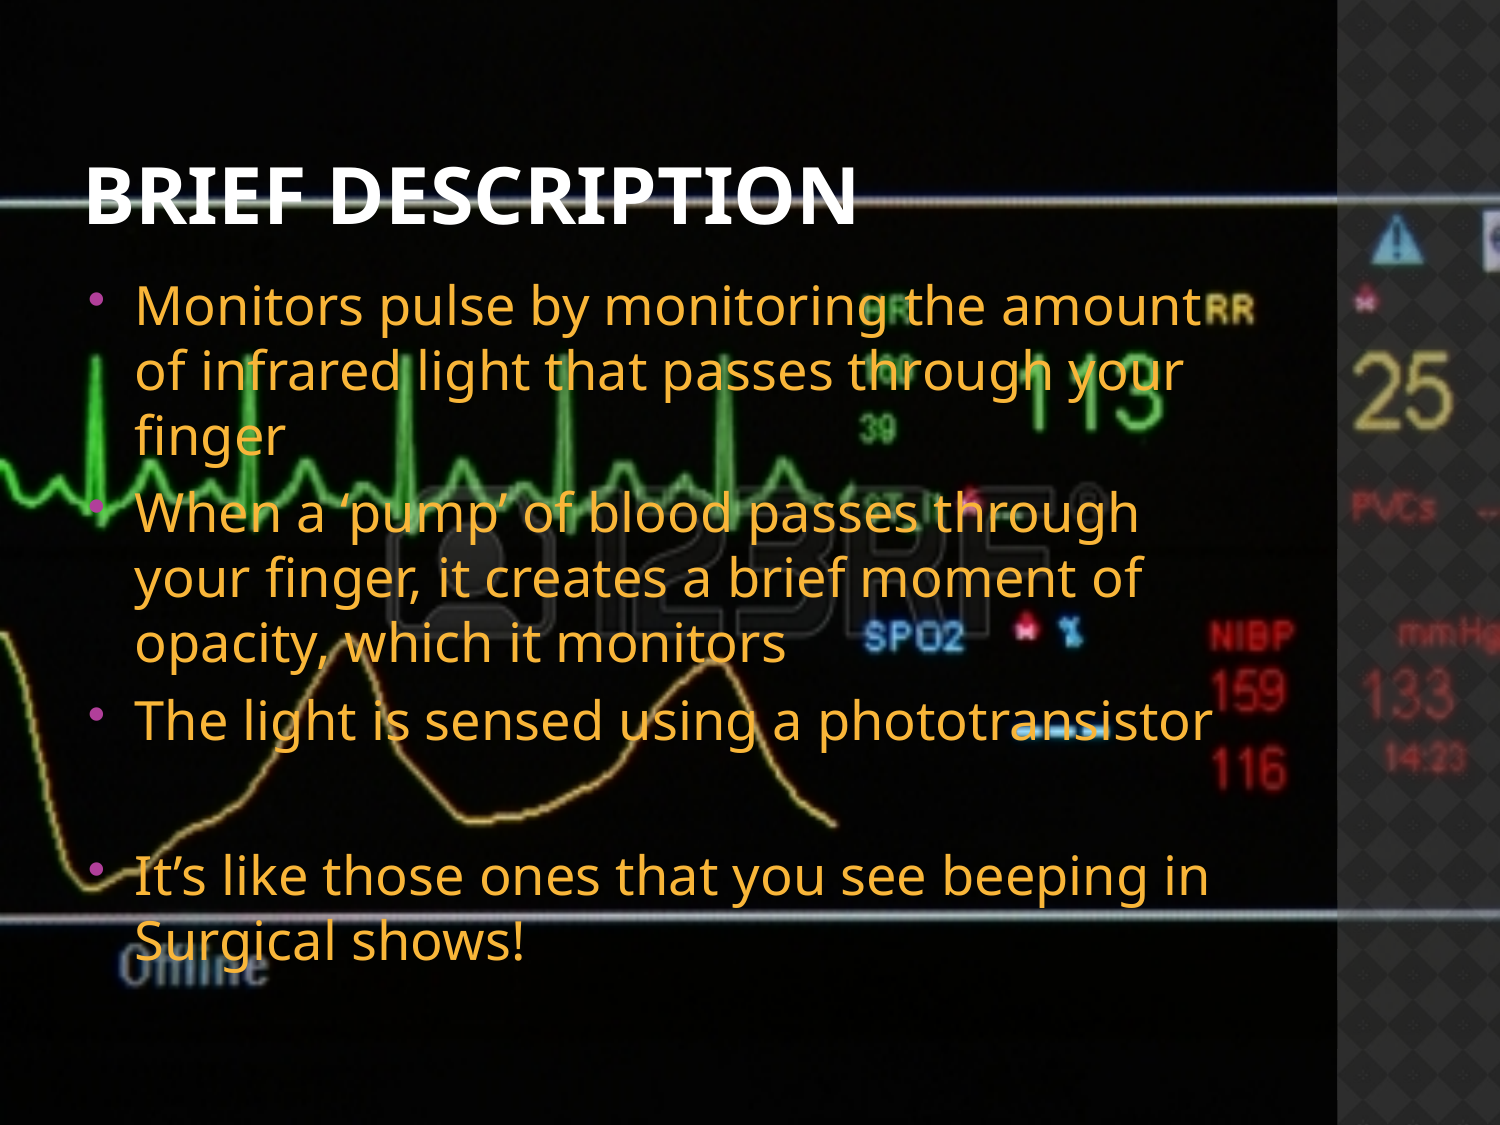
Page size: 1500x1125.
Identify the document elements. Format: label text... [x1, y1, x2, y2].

list Monitors pulse by monitoring the amount of infrared light that passes through your finger When a ‘pump’ of blood passes through your finger, it creates a brief moment of opacity, which it monitors The light is sensed using a phototransistor It’s like those ones that you see beeping in Surgical shows! [75, 264, 1263, 1059]
picture [0, 0, 1500, 1125]
title Brief description [75, 52, 1263, 240]
